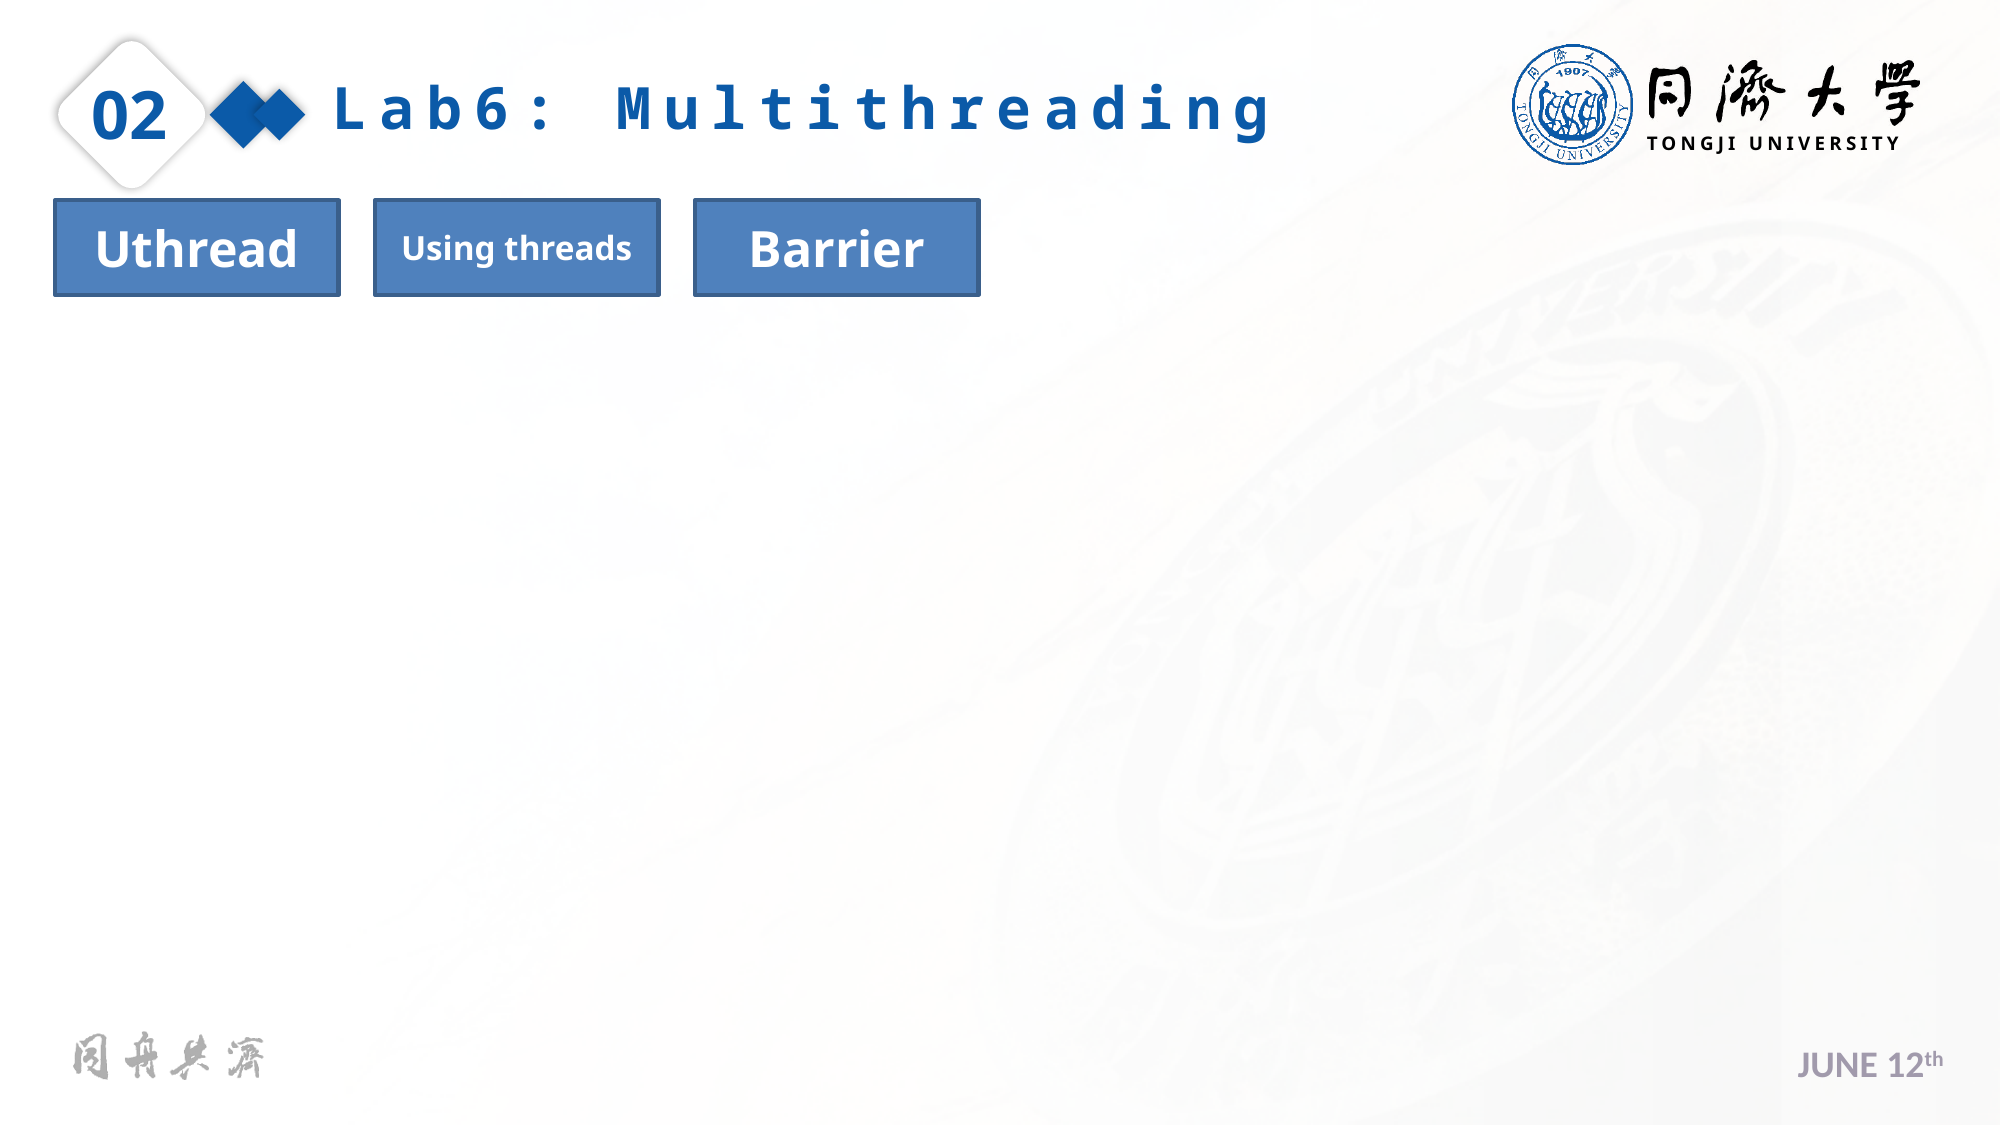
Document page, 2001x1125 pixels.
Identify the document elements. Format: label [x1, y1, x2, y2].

picture [63, 1028, 274, 1098]
list [0, 0, 2000, 1125]
text_box [1511, 44, 1931, 166]
